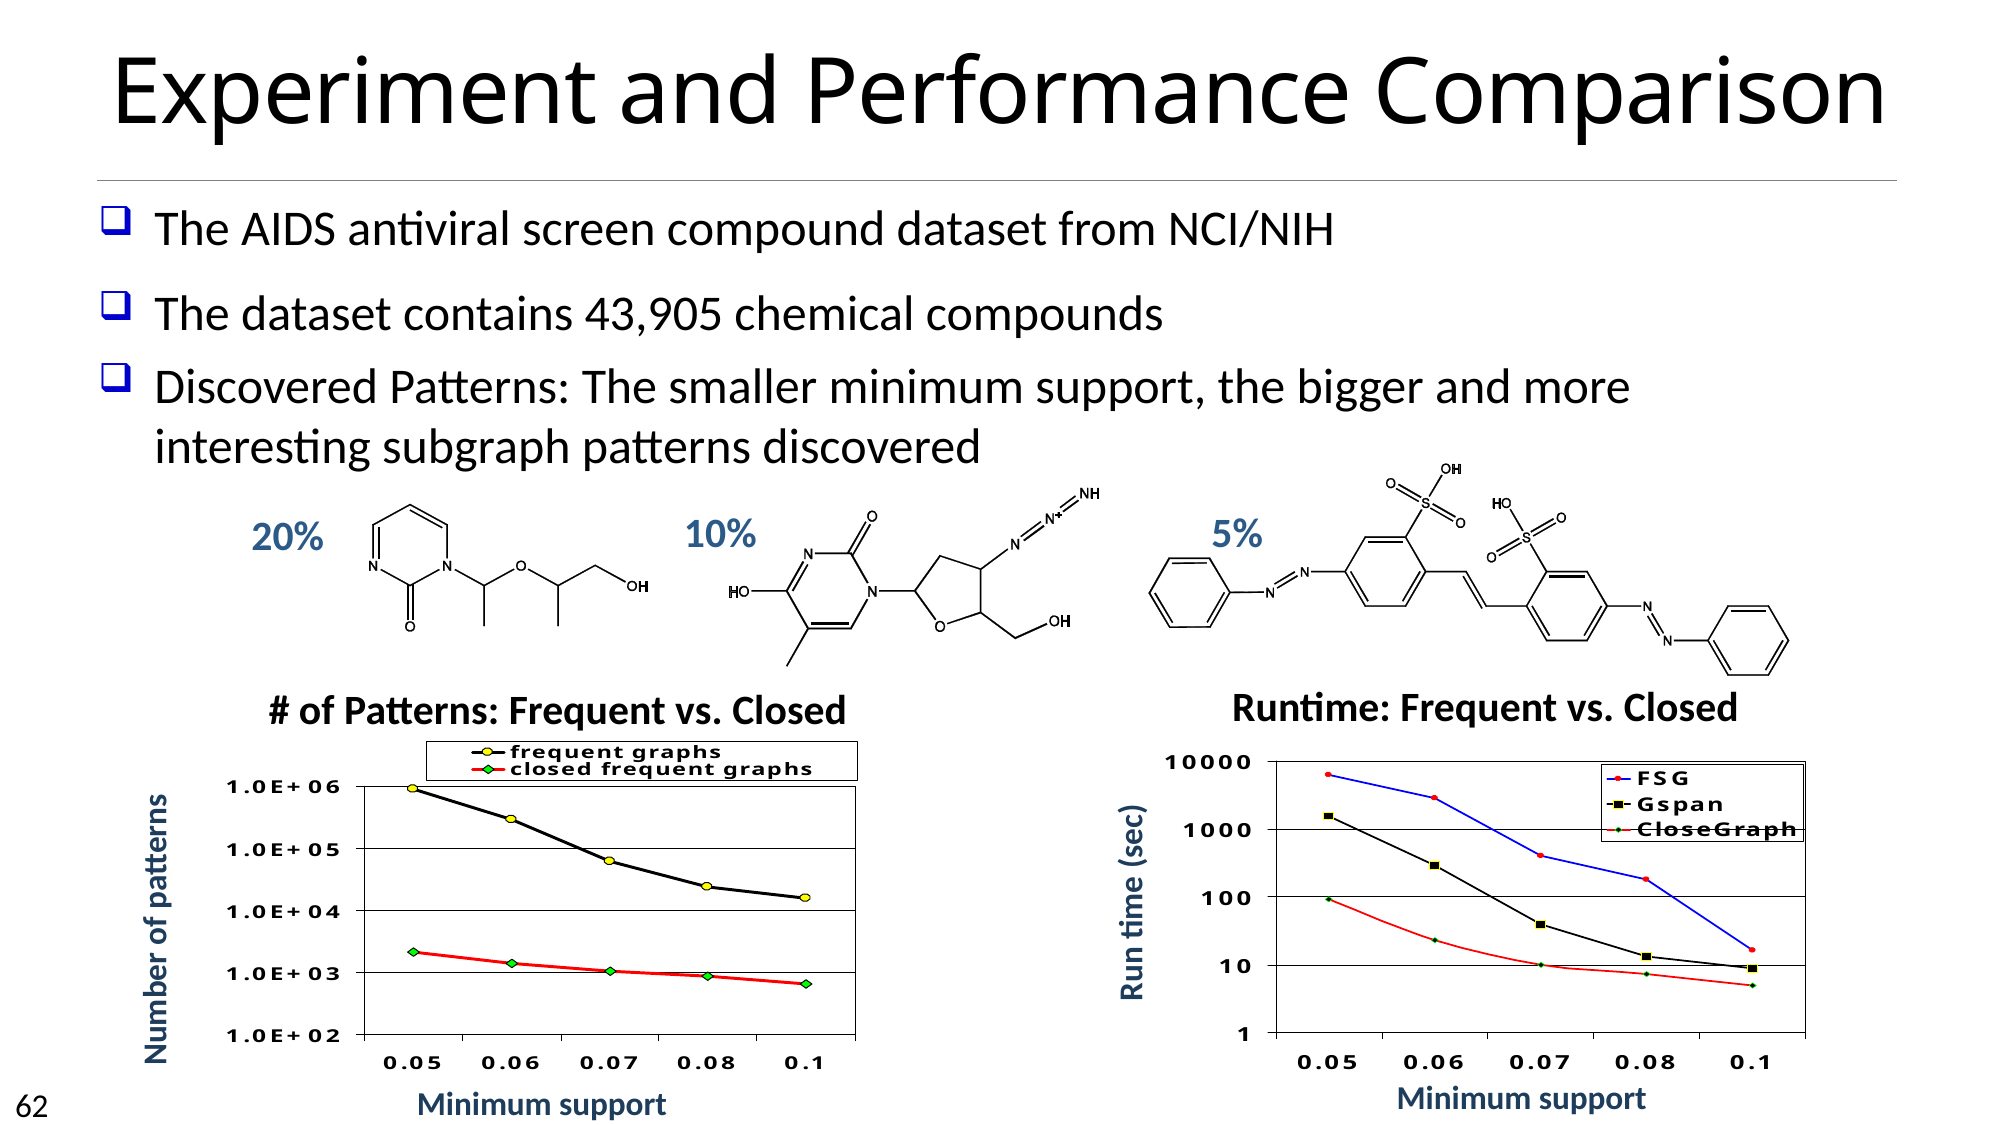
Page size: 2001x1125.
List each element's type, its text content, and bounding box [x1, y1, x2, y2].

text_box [199, 736, 864, 1083]
text_box Run time (sec) [1101, 789, 1146, 1016]
text_box Number of patterns [125, 779, 181, 1081]
text_box 10% [669, 498, 724, 564]
picture [366, 500, 650, 633]
picture [727, 485, 1101, 669]
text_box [1149, 736, 1818, 1085]
list The AIDS antiviral screen compound dataset from NCI/NIH The dataset contains 43,905 chemical compounds Discovered Patterns: The smaller minimum support, the bigger and more interesting subgraph patterns discovered [83, 188, 1875, 476]
text_box Minimum support [402, 1090, 683, 1125]
picture [1145, 462, 1793, 679]
text_box # of Patterns: Frequent vs. Closed [116, 675, 1000, 740]
text_box Minimum support [1381, 1093, 1662, 1124]
text_box Runtime: Frequent vs. Closed [1210, 687, 1761, 734]
title Experiment and Performance Comparison [0, 50, 2000, 150]
text_box 20% [236, 501, 340, 567]
